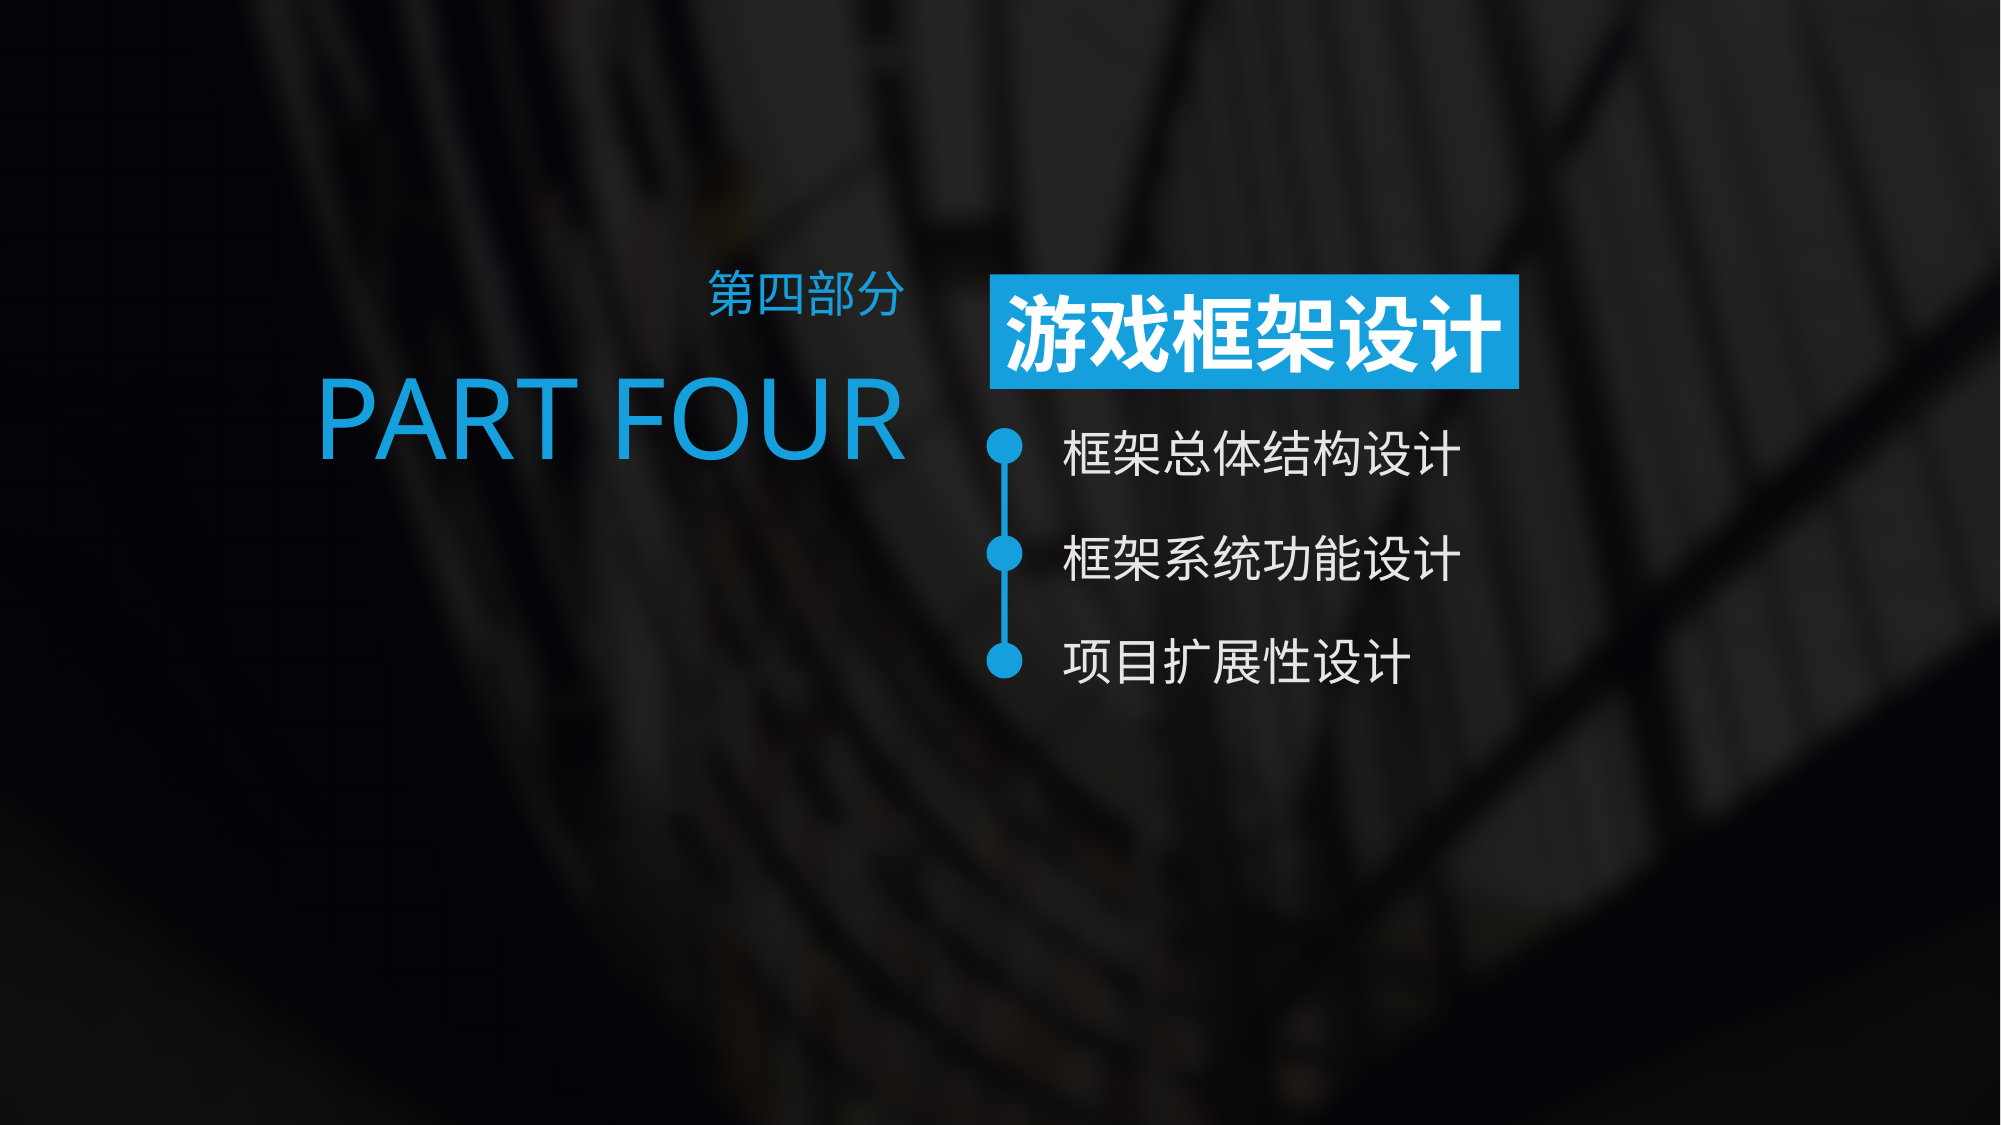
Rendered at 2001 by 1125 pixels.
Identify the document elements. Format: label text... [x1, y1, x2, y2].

text_box 项目扩展性设计 [1047, 622, 1427, 698]
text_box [989, 431, 1020, 676]
text_box 第四部分 [691, 255, 922, 331]
text_box 游戏框架设计 [989, 274, 1520, 389]
text_box 框架总体结构设计 [1047, 414, 1477, 490]
text_box PART FOUR [297, 339, 923, 490]
text_box 框架系统功能设计 [1047, 520, 1477, 595]
